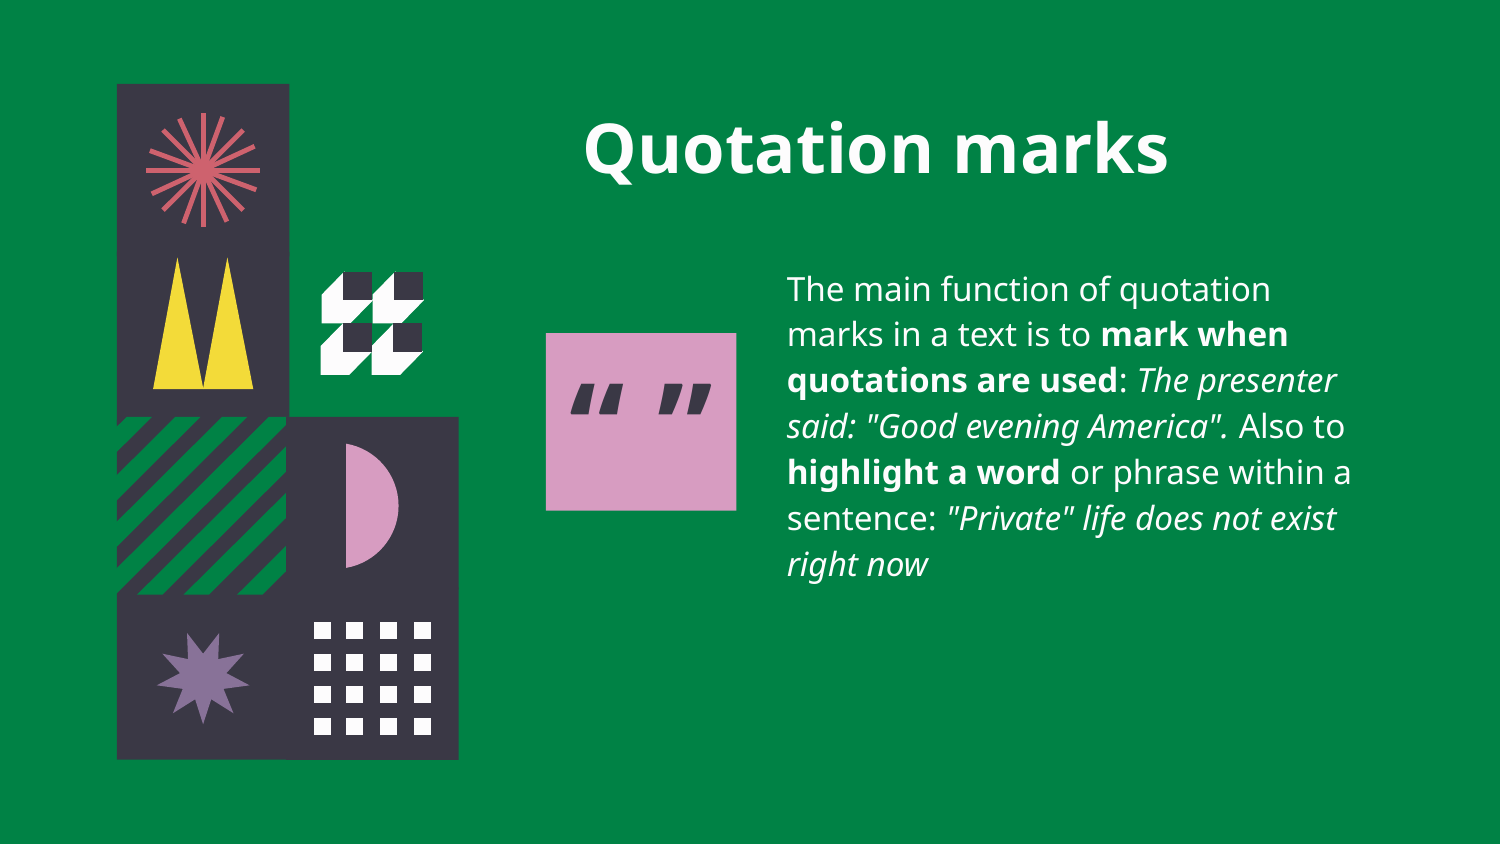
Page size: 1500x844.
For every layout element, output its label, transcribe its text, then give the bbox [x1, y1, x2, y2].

text_box [294, 416, 459, 590]
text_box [114, 416, 292, 595]
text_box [152, 257, 254, 390]
text_box [116, 83, 290, 257]
text_box [286, 590, 459, 760]
text_box [116, 257, 290, 415]
subtitle “ ” [545, 333, 737, 511]
text_box [116, 603, 286, 760]
subtitle The main function of quotation marks in a text is to mark when quotations are used: The presenter said: "Good evening America". Also to highlight a word or phrase within a sentence: "Private" life does not exist right now [771, 246, 1383, 597]
title Quotation marks [371, 77, 1382, 192]
text_box [346, 443, 399, 568]
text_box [320, 271, 425, 376]
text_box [146, 113, 261, 228]
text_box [313, 621, 432, 736]
text_box [156, 632, 250, 725]
